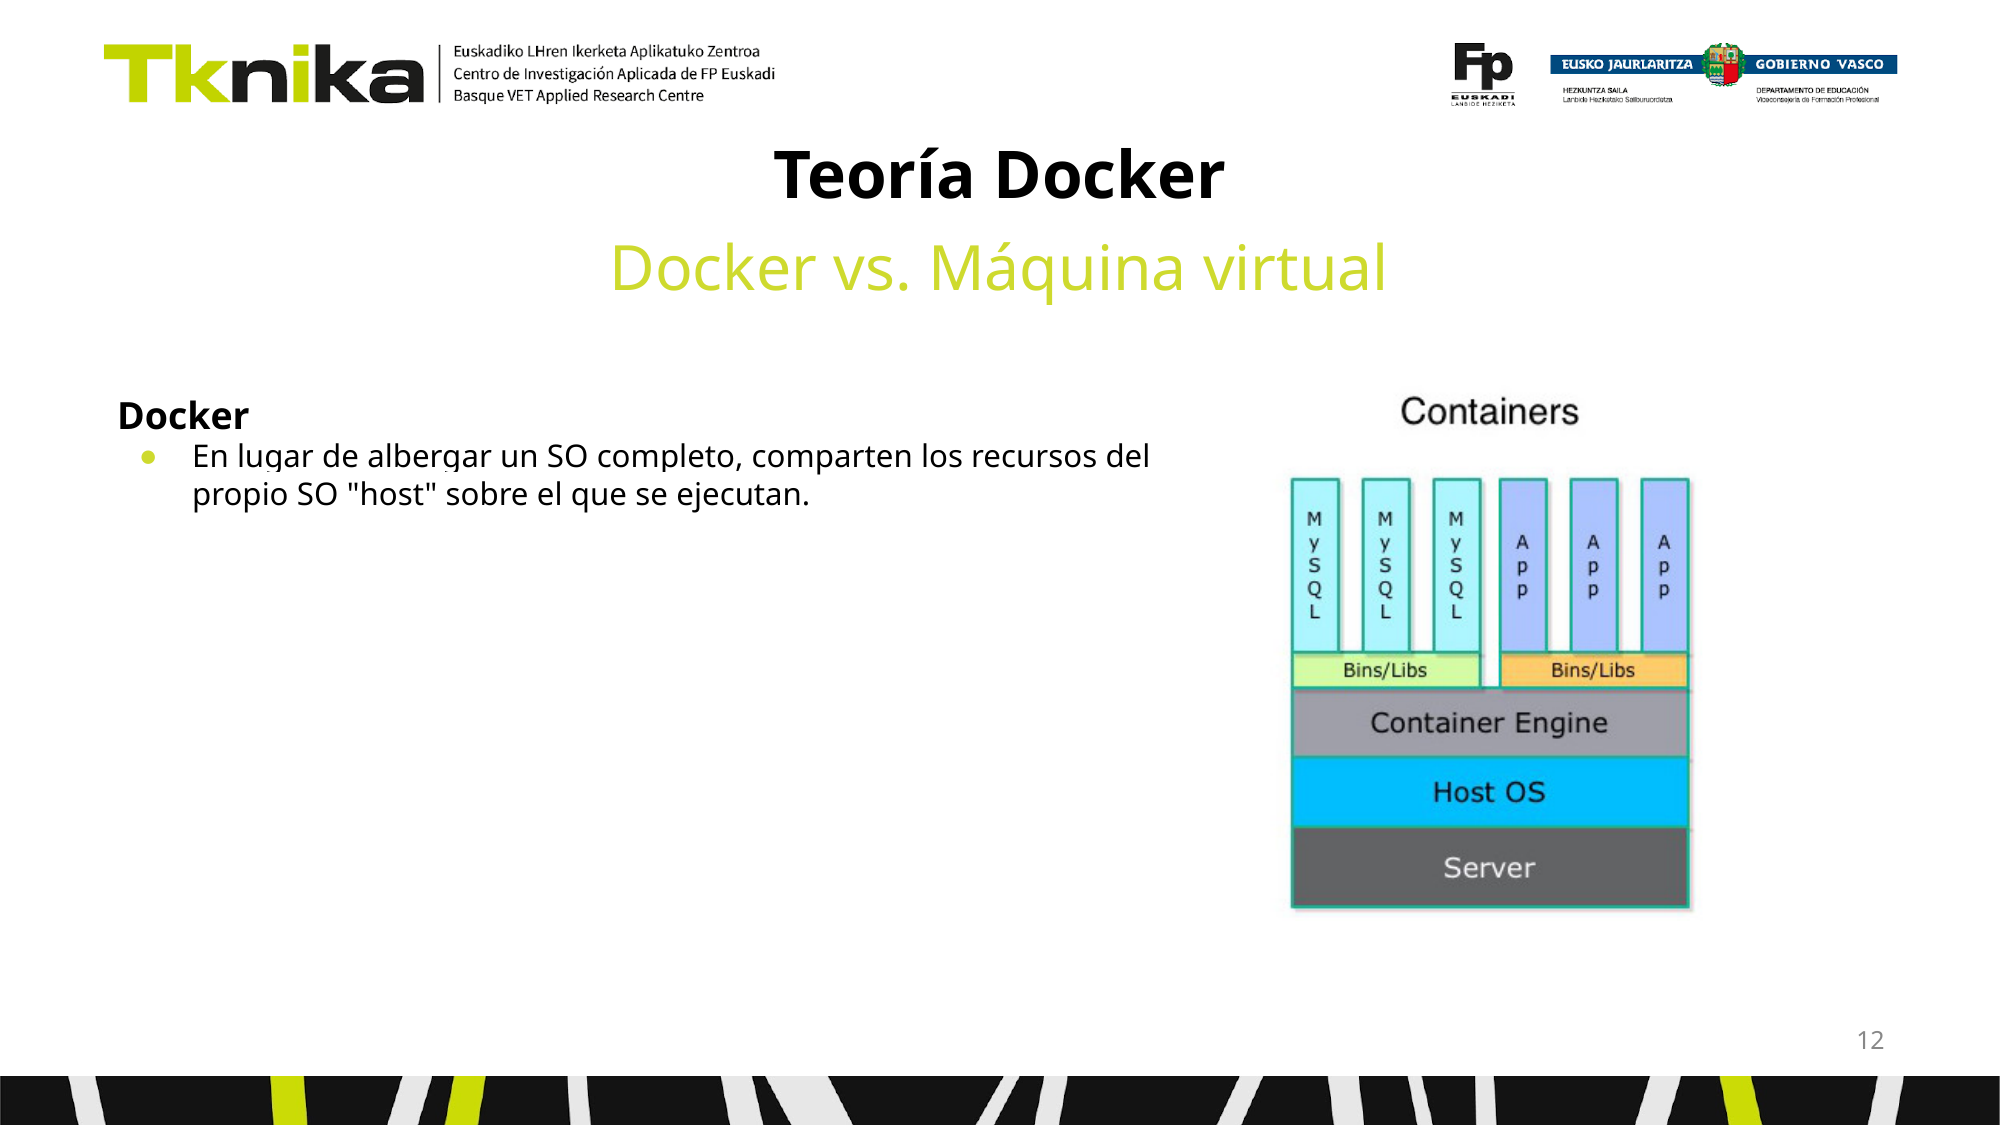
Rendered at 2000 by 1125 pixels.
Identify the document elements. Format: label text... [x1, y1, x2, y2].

list Docker En lugar de albergar un SO completo, comparten los recursos del propio SO "host" sobre el que se ejecutan. [102, 361, 1197, 988]
picture [102, 42, 1898, 106]
picture [0, 1076, 2000, 1125]
list Docker vs. Máquina virtual [102, 219, 1898, 291]
picture [1235, 381, 1731, 921]
title Teoría Docker [99, 125, 1900, 220]
slide_number ‹#› [1433, 1011, 1900, 1072]
